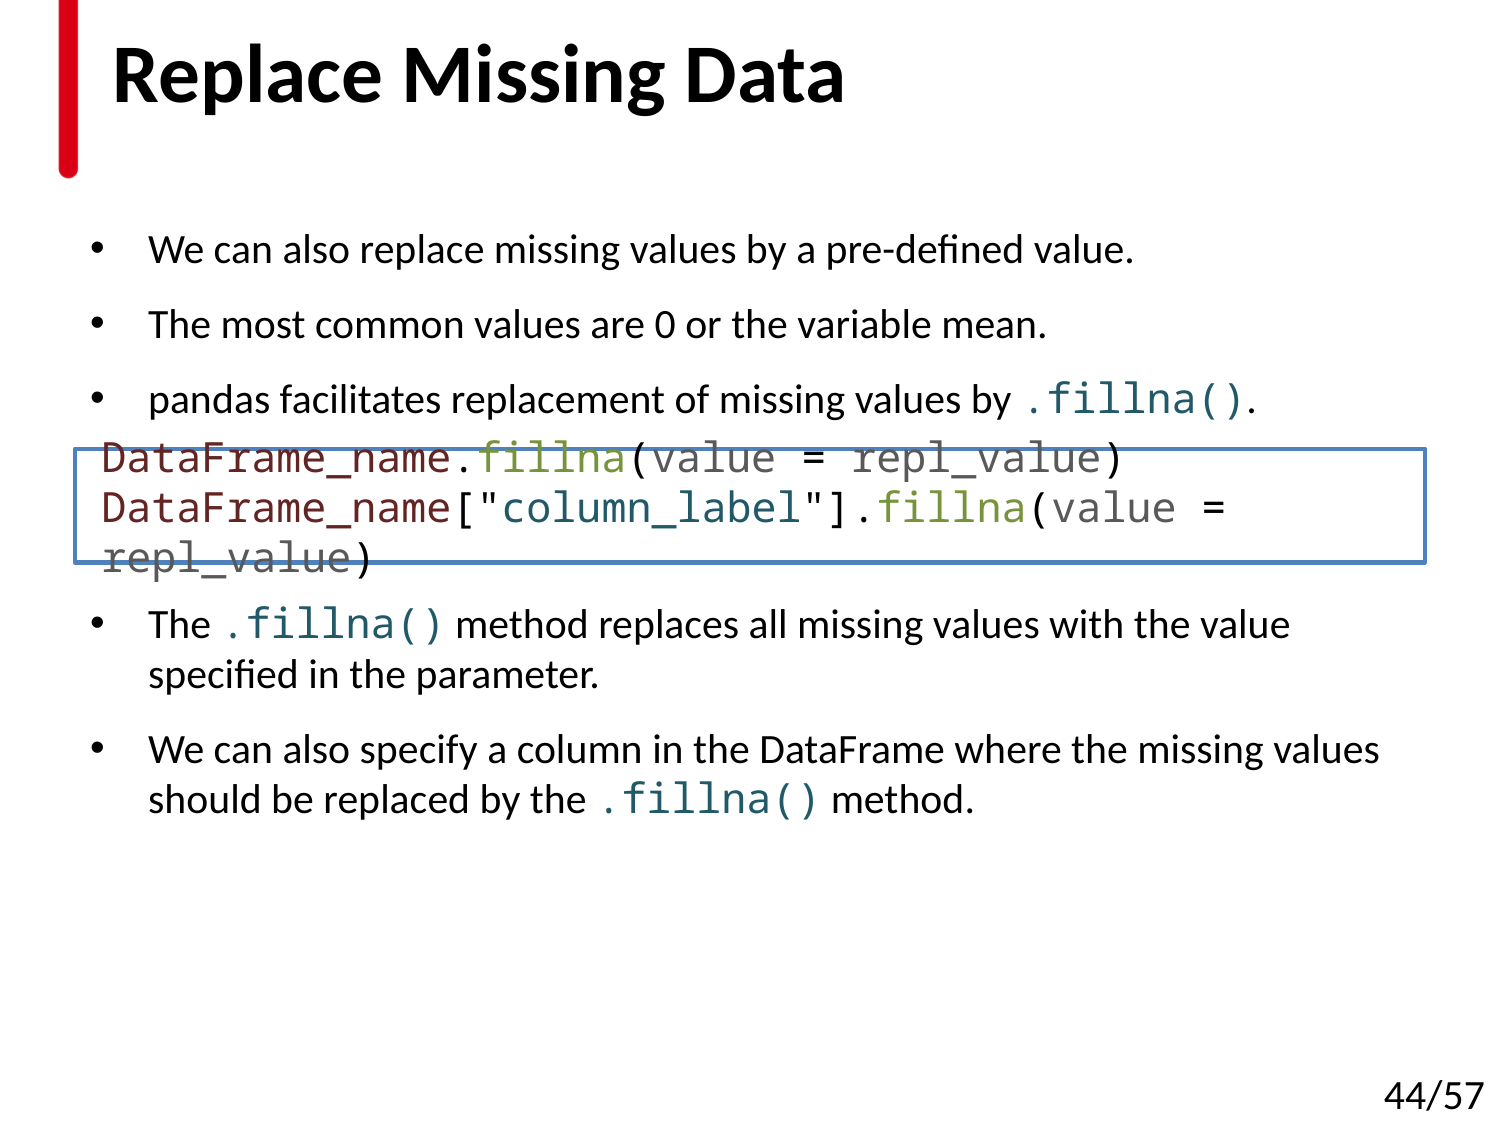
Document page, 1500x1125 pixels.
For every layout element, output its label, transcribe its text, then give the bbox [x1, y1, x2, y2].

text_box DataFrame_name.fillna(value = repl_value) DataFrame_name["column_label"].fillna(value = repl_value) [73, 447, 1427, 565]
picture [57, 0, 81, 200]
title Replace Missing Data [97, 0, 1500, 138]
list We can also replace missing values by a pre-defined value. The most common values are 0 or the variable mean. pandas facilitates replacement of missing values by .fillna(). The .fillna() method replaces all missing values with the value specified in the parameter. We can also specify a column in the DataFrame where the missing values should be replaced by the .fillna() method. [75, 214, 1425, 447]
list We can also replace missing values by a pre-defined value. The most common values are 0 or the variable mean. pandas facilitates replacement of missing values by .fillna(). The .fillna() method replaces all missing values with the value specified in the parameter. We can also specify a column in the DataFrame where the missing values should be replaced by the .fillna() method. [75, 565, 1425, 957]
